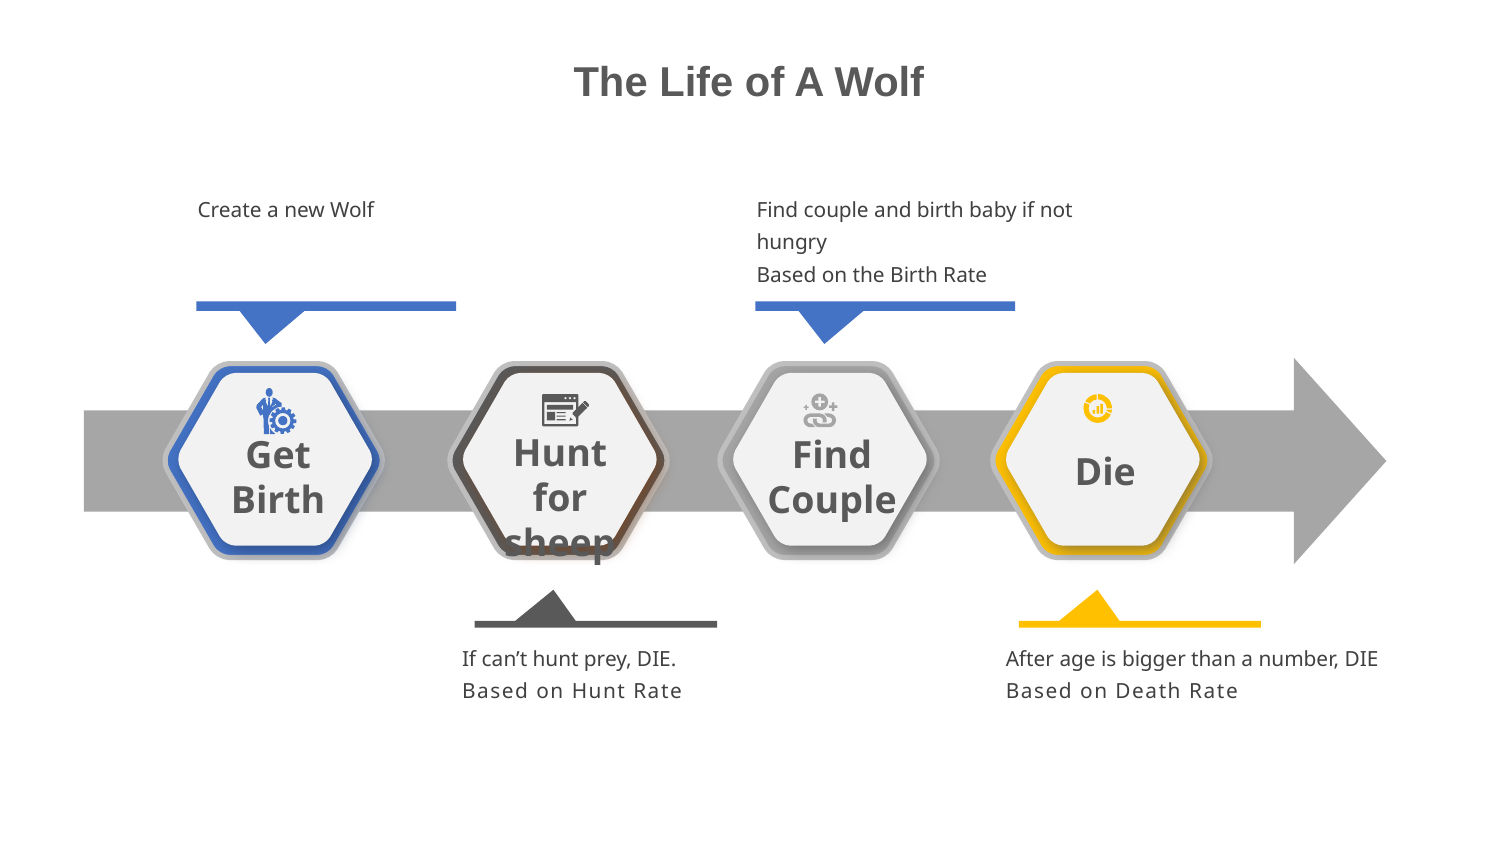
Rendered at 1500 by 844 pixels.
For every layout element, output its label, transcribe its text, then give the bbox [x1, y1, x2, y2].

text_box Find Couple [755, 425, 909, 527]
text_box Die [1029, 441, 1182, 499]
text_box [196, 301, 457, 344]
text_box Create a new Wolf [182, 181, 557, 229]
text_box Get Birth [201, 425, 355, 527]
text_box [991, 362, 1164, 558]
text_box [177, 371, 373, 506]
text_box [1018, 589, 1261, 628]
text_box Hunt for sheep [483, 423, 637, 570]
text_box If can’t hunt prey, DIE. Based on Hunt Rate [447, 630, 821, 711]
text_box [462, 371, 658, 502]
text_box [1005, 371, 1201, 547]
text_box [474, 589, 718, 628]
text_box [767, 527, 892, 547]
text_box [649, 410, 744, 512]
text_box [732, 371, 928, 505]
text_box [1081, 394, 1112, 423]
text_box [919, 410, 1017, 512]
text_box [541, 394, 590, 427]
text_box [718, 362, 891, 558]
text_box [164, 362, 334, 558]
text_box The Life of A Wolf [459, 49, 1038, 111]
text_box [448, 362, 622, 526]
text_box After age is bigger than a number, DIE Based on Death Rate [991, 630, 1405, 711]
text_box [755, 301, 1016, 344]
text_box [363, 410, 474, 512]
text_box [803, 393, 838, 428]
text_box [83, 410, 189, 512]
text_box Find couple and birth baby if not hungry Based on the Birth Rate [741, 181, 1116, 294]
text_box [256, 387, 297, 435]
text_box [213, 527, 337, 547]
text_box [1190, 357, 1387, 565]
